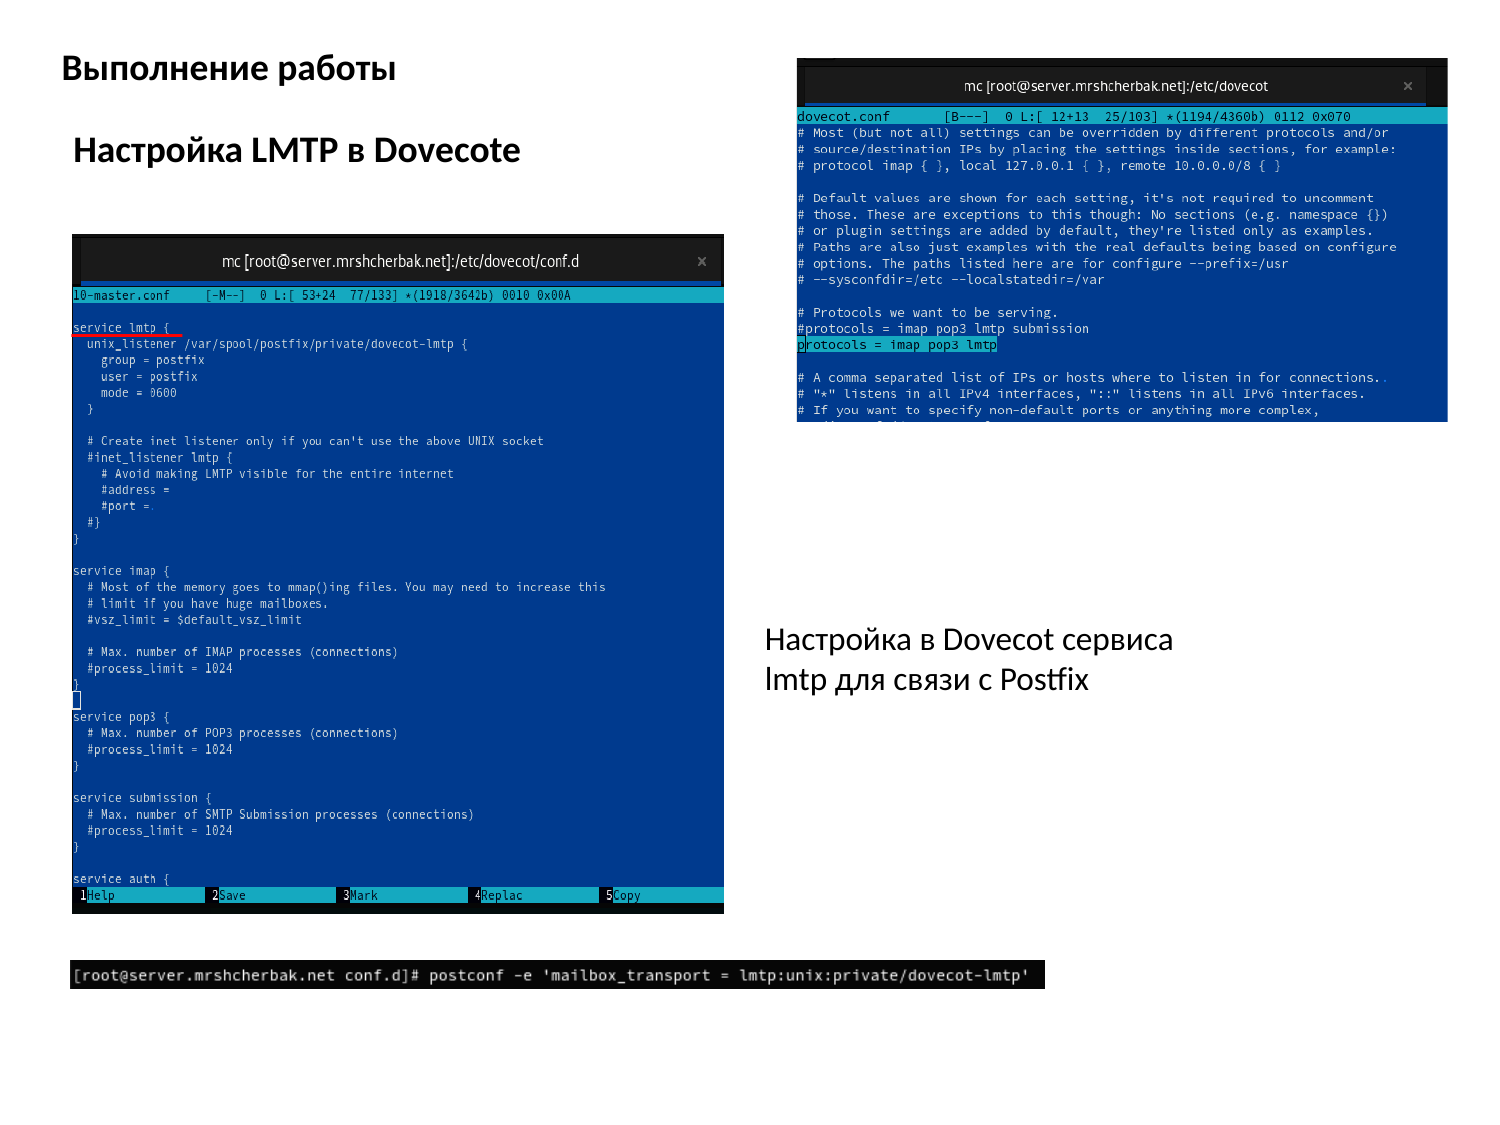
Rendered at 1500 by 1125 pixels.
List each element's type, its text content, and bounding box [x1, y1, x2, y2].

text_box Выполнение работы [46, 35, 598, 140]
picture [70, 234, 724, 915]
text_box Настройка в Dovecot сервиса lmtp для связи с Postfix [750, 609, 1207, 704]
text_box Настройка LMTP в Dovecote [58, 117, 586, 177]
picture [70, 960, 1046, 990]
picture [796, 58, 1448, 423]
